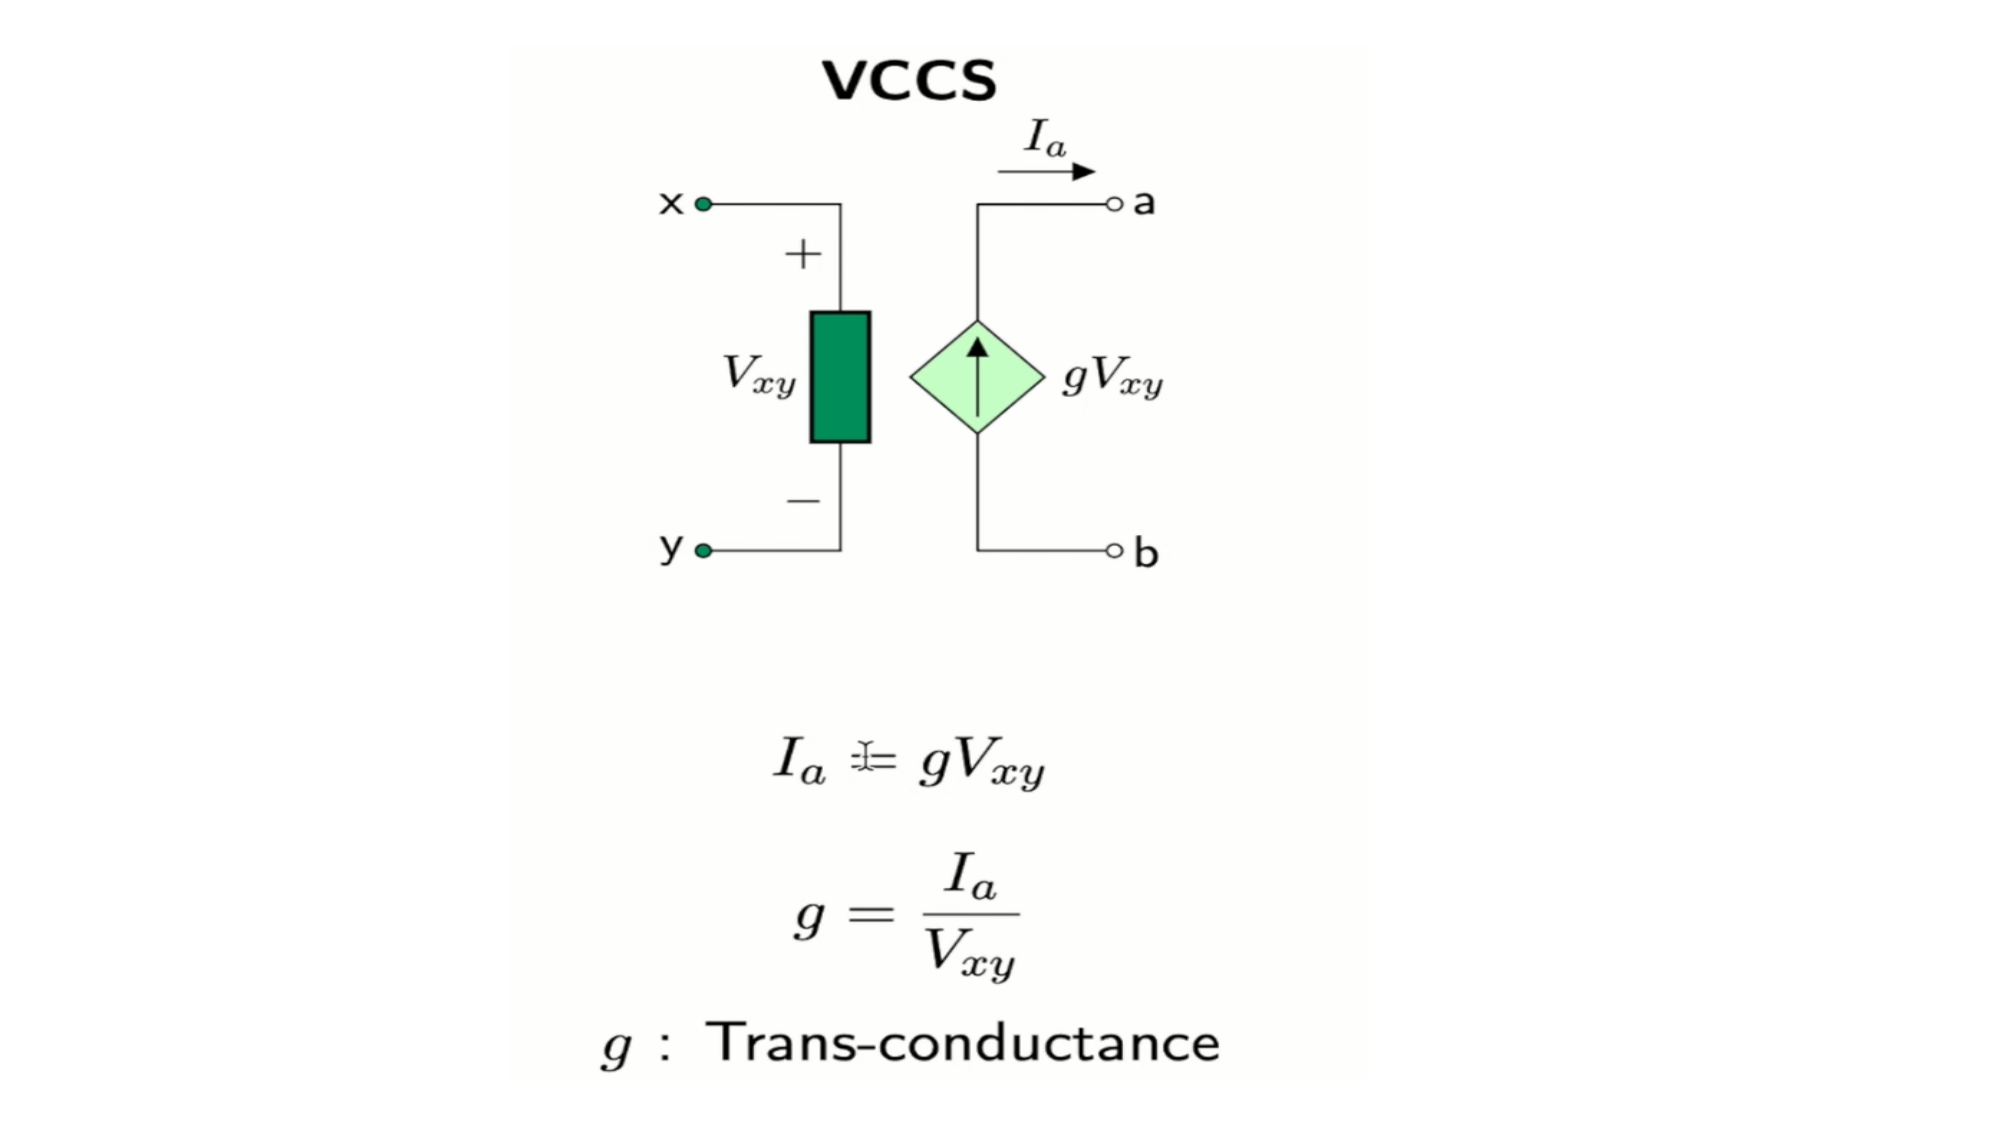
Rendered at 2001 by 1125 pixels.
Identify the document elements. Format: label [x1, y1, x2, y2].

picture [510, 44, 1367, 1081]
